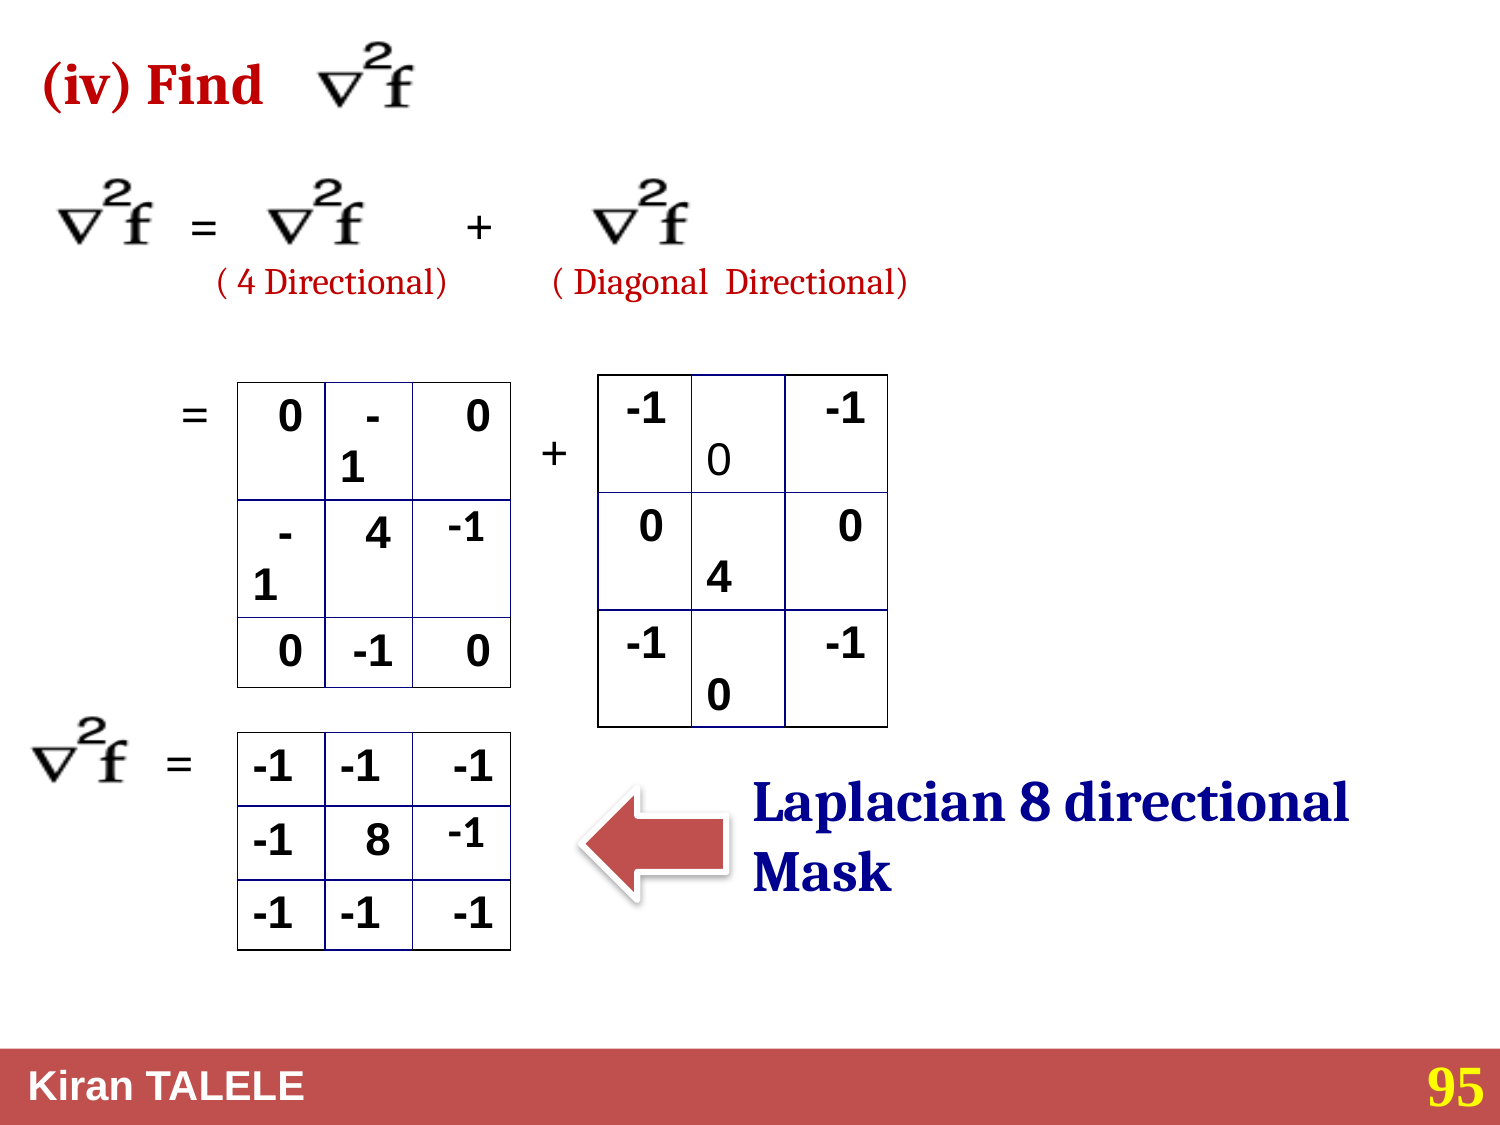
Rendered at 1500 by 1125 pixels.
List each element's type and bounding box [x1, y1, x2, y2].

picture [24, 712, 140, 788]
table_header [692, 376, 784, 492]
table_cell [692, 493, 784, 609]
text_box [580, 787, 727, 901]
table_cell [599, 611, 691, 726]
table_cell [326, 807, 412, 879]
picture [49, 174, 165, 251]
text_box [0, 1040, 1500, 1125]
text_box [174, 186, 510, 311]
table_header [238, 733, 324, 805]
table_header [326, 733, 412, 805]
table_cell [238, 618, 324, 687]
table_cell [413, 501, 510, 617]
picture [260, 174, 376, 251]
text_box [150, 724, 210, 800]
table_cell [326, 618, 412, 687]
table_cell [413, 807, 510, 879]
table_cell [599, 493, 691, 609]
table_cell [413, 881, 510, 949]
table_cell [413, 618, 510, 687]
text_box [535, 249, 943, 311]
table_cell [238, 501, 324, 617]
text_box [24, 39, 700, 125]
table_cell [786, 493, 887, 609]
table_cell [238, 881, 324, 949]
table_cell [326, 501, 412, 617]
table_cell [692, 611, 784, 726]
table_header [326, 383, 412, 499]
table_header [413, 733, 510, 805]
picture [585, 174, 701, 251]
text_box [165, 375, 225, 451]
text_box [737, 755, 1413, 913]
table_cell [238, 807, 324, 879]
table_cell [326, 881, 412, 949]
table_header [413, 383, 510, 499]
picture [310, 37, 426, 113]
text_box [524, 412, 585, 489]
table_header [786, 376, 887, 492]
table_header [238, 383, 324, 499]
table_header [599, 376, 691, 492]
table_cell [786, 611, 887, 726]
